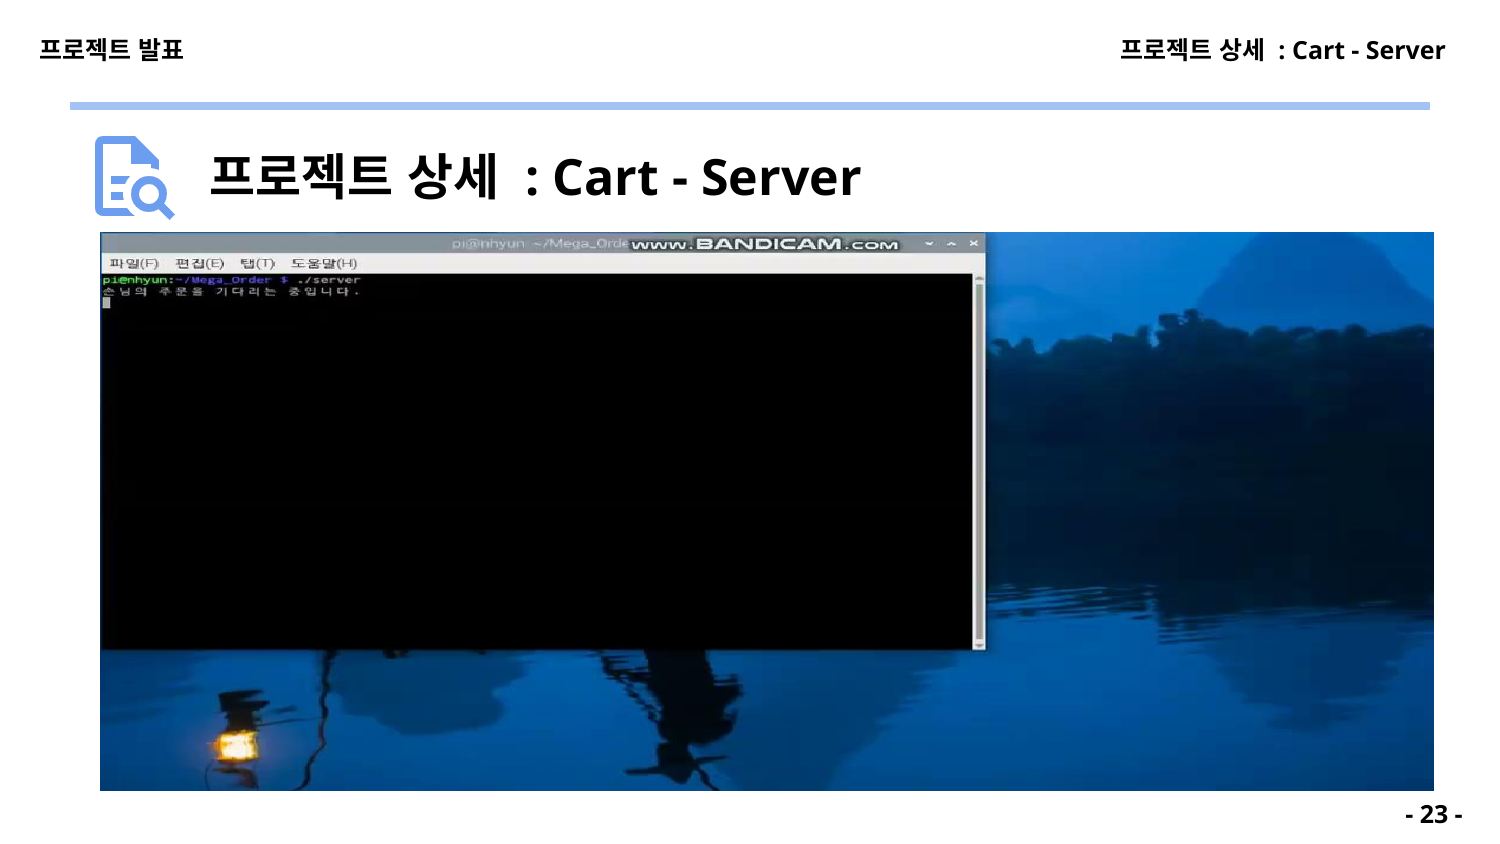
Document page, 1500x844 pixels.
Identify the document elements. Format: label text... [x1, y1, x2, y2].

text_box - 23 - [1368, 783, 1500, 844]
text_box 프로젝트 상세 : Cart - Server [194, 132, 943, 219]
picture [83, 127, 180, 224]
picture [100, 231, 1435, 792]
text_box 프로젝트 상세 : Cart - Server [1070, 19, 1462, 80]
text_box 프로젝트 발표 [24, 19, 217, 80]
text_box [70, 102, 1430, 110]
